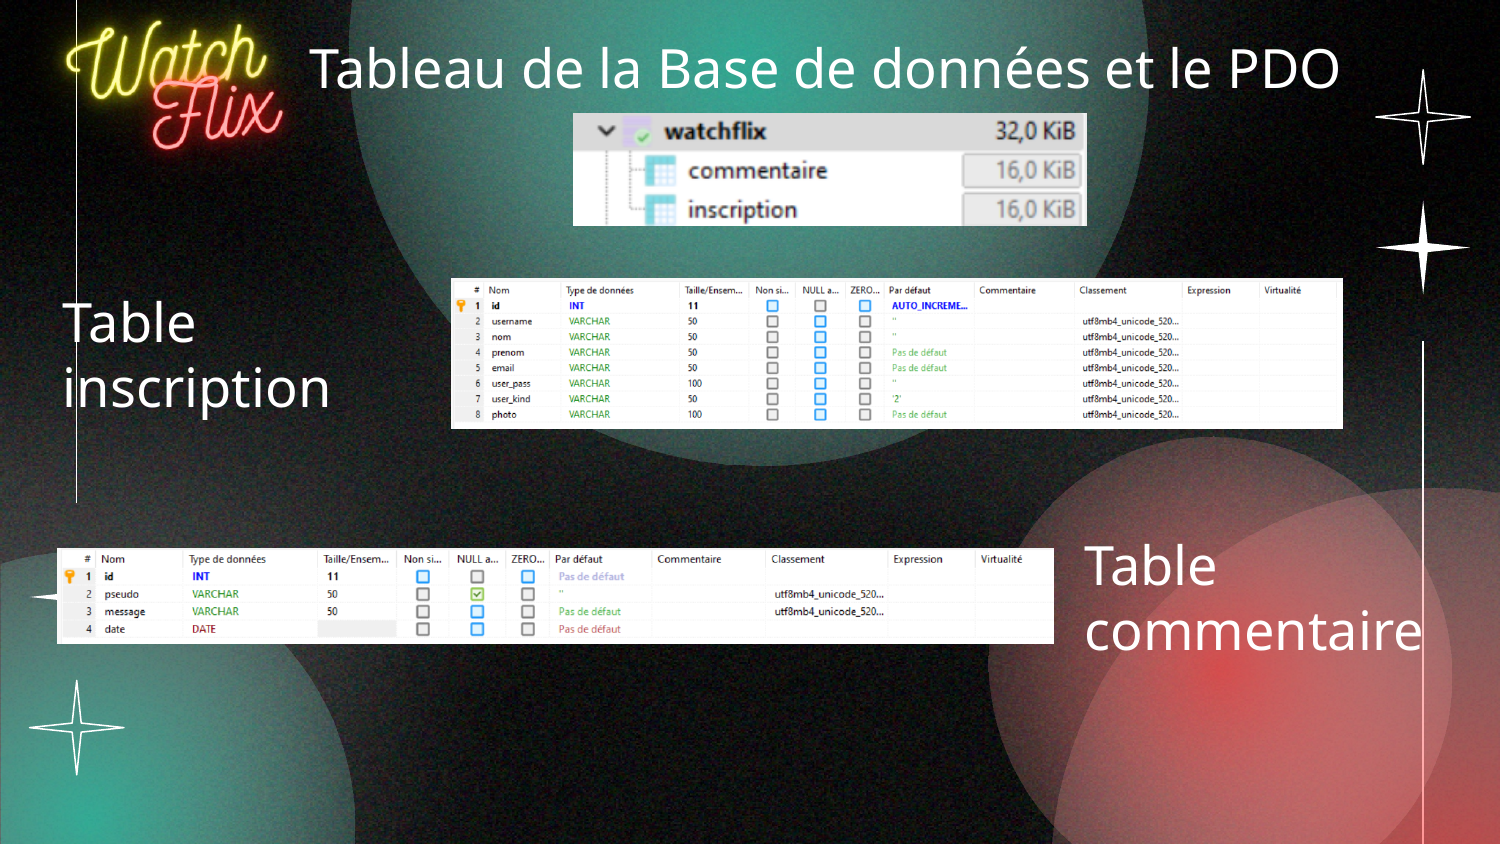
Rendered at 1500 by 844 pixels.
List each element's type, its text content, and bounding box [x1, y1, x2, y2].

title Table inscription [47, 297, 445, 411]
picture [573, 112, 1087, 226]
picture [0, 0, 1500, 844]
title Table commentaire [1069, 539, 1496, 653]
picture [1393, 98, 1453, 148]
title [72, 452, 789, 540]
title Tableau de la Base de données et le PDO [371, 35, 1483, 98]
